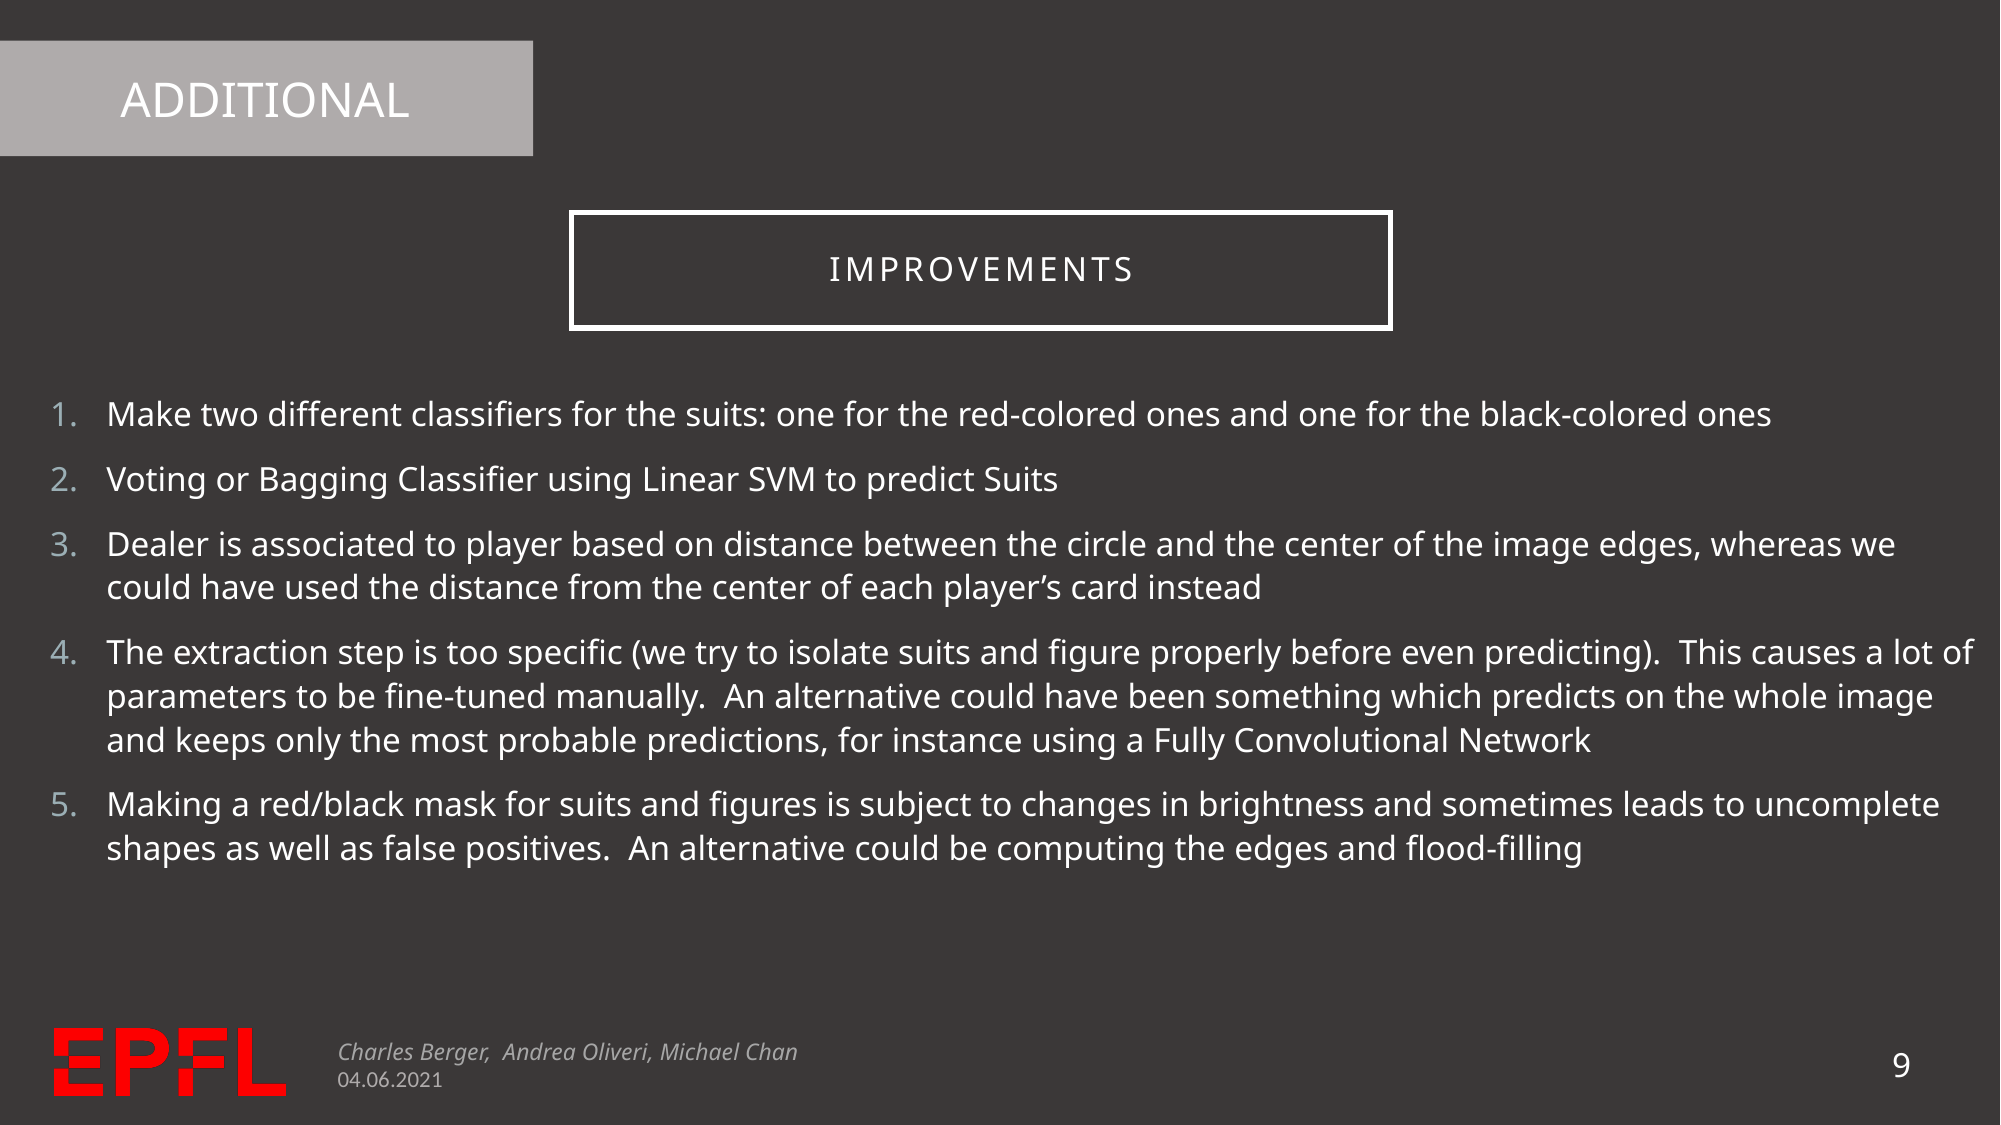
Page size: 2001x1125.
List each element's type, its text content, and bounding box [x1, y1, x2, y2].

list Make two different classifiers for the suits: one for the red-colored ones and one for the black-colored ones Voting or Bagging Classifier using Linear SVM to predict Suits Dealer is associated to player based on distance between the circle and the center of the image edges, whereas we could have used the distance from the center of each player’s card instead The extraction step is too specific (we try to isolate suits and figure properly before even predicting). This causes a lot of parameters to be fine-tuned manually. An alternative could have been something which predicts on the whole image and keeps only the most probable predictions, for instance using a Fully Convolutional Network Making a red/black mask for suits and figures is subject to changes in brightness and sometimes leads to uncomplete shapes as well as false positives. An alternative could be computing the edges and flood-filling [0, 381, 2000, 989]
text_box Charles Berger, Andrea Oliveri, Michael Chan 04.06.2021 [322, 1029, 895, 1125]
title IMPROVEMENTS [569, 210, 1393, 331]
picture [54, 1028, 286, 1096]
text_box 9 [1877, 1036, 1955, 1092]
text_box ADDITIONAL [0, 40, 534, 157]
